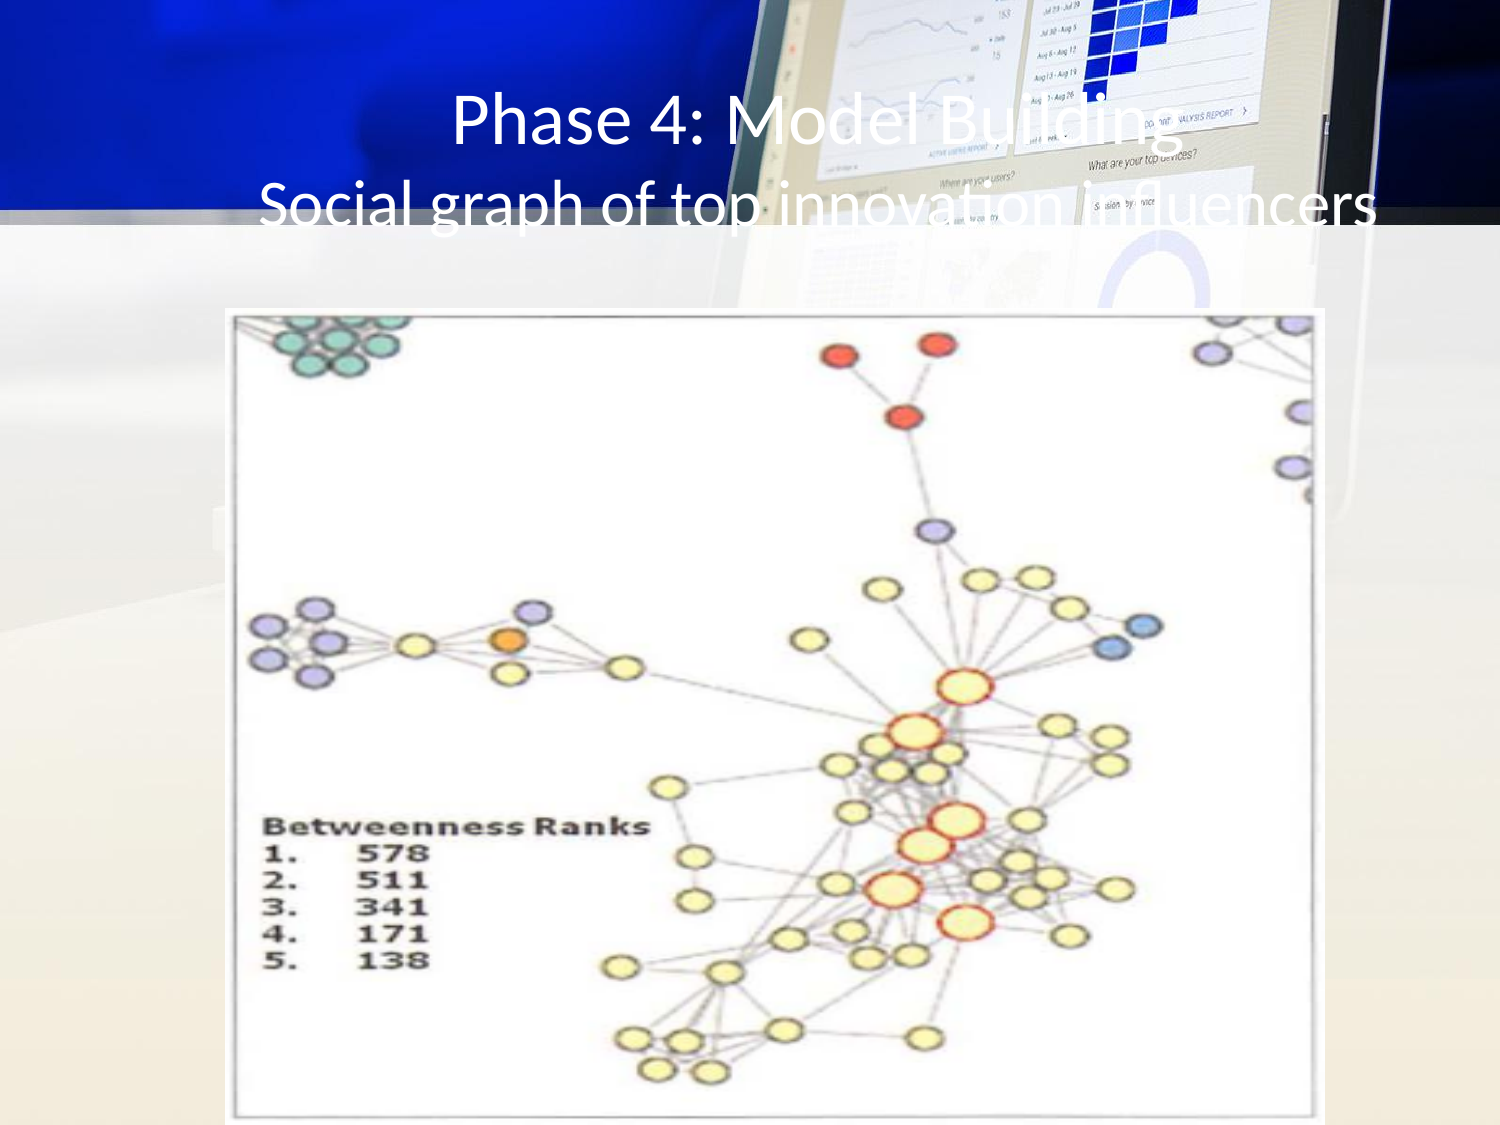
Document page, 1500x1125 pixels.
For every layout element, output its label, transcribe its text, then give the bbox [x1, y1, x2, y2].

title Phase 4: Model Building Social graph of top innovation influencers [137, 35, 1500, 275]
picture [0, 0, 1500, 1125]
